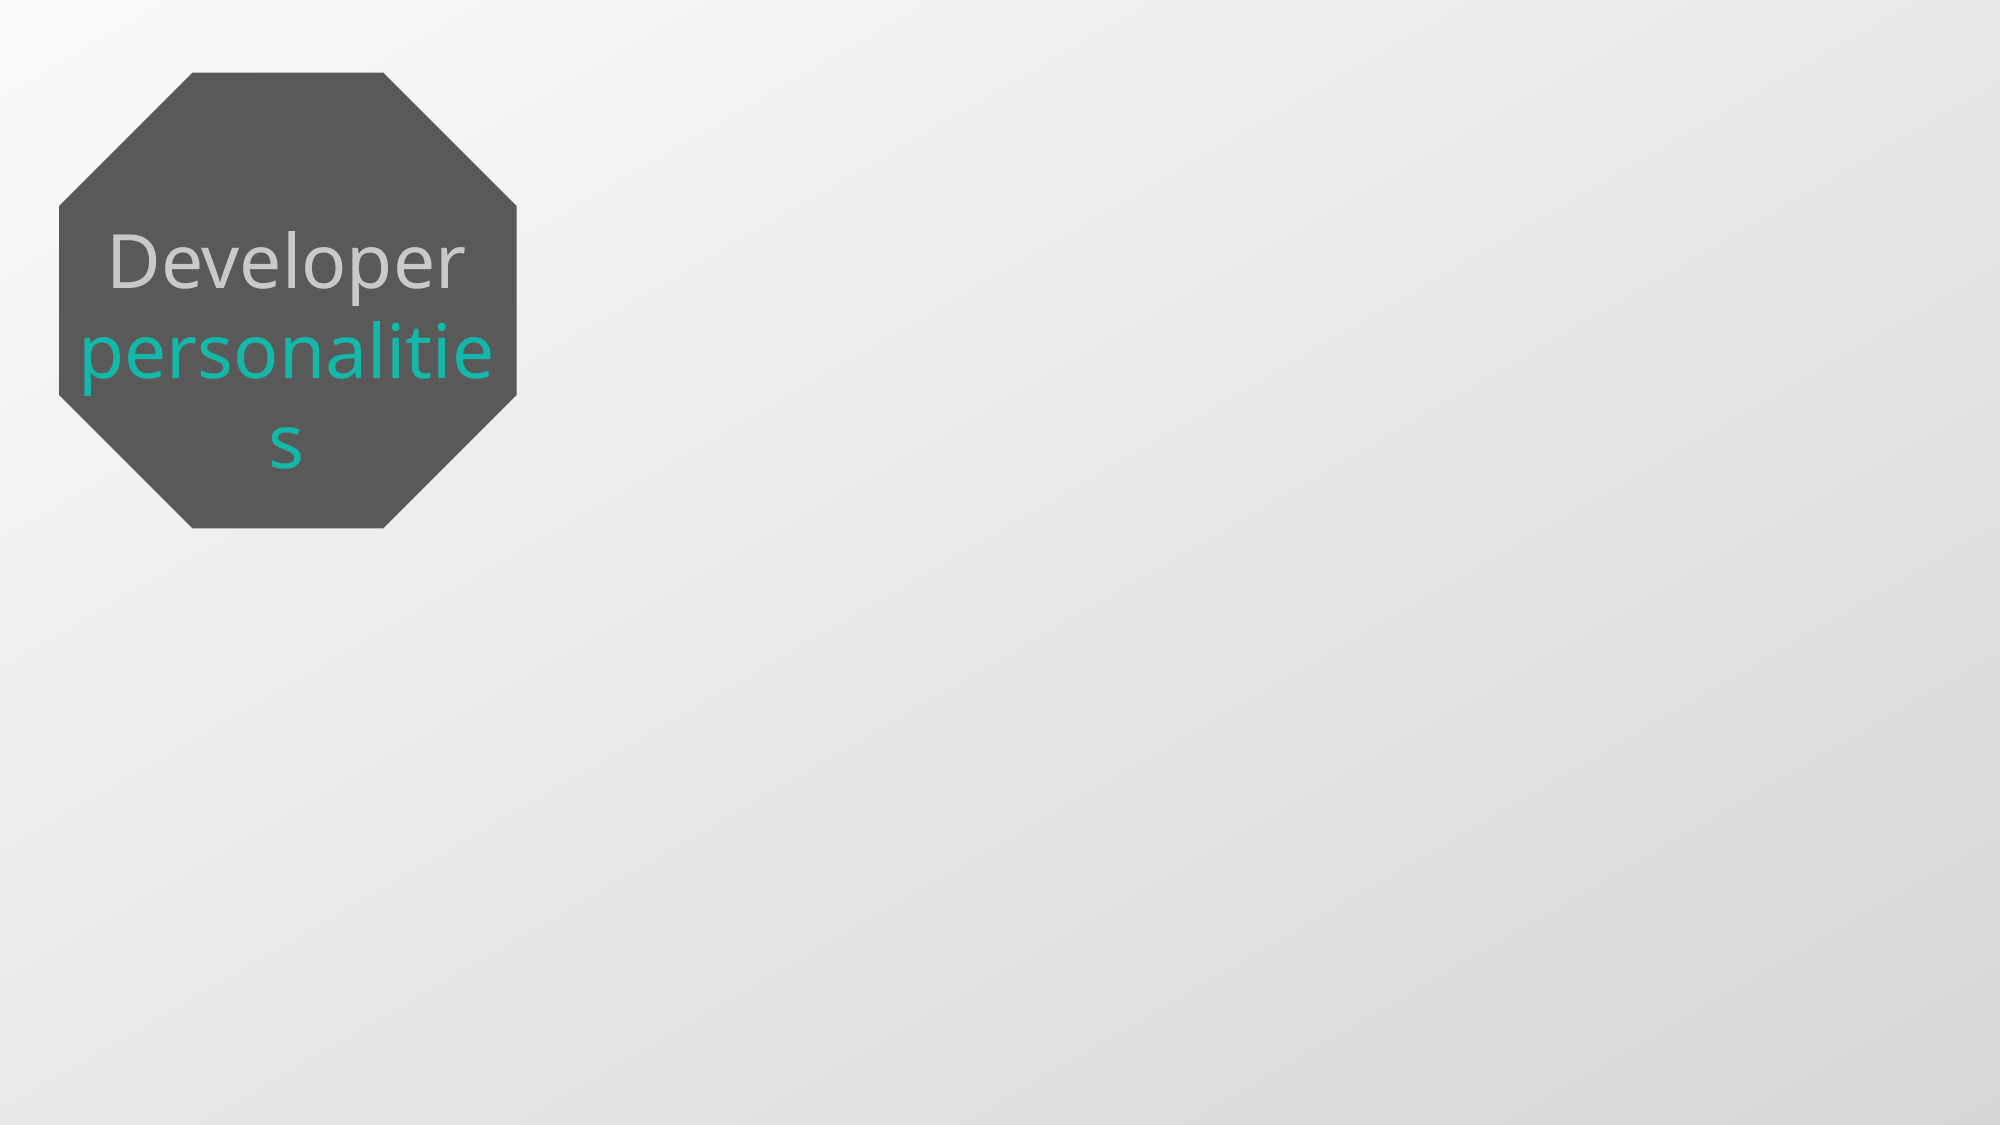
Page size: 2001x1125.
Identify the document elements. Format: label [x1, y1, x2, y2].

text_box [56, 72, 517, 529]
